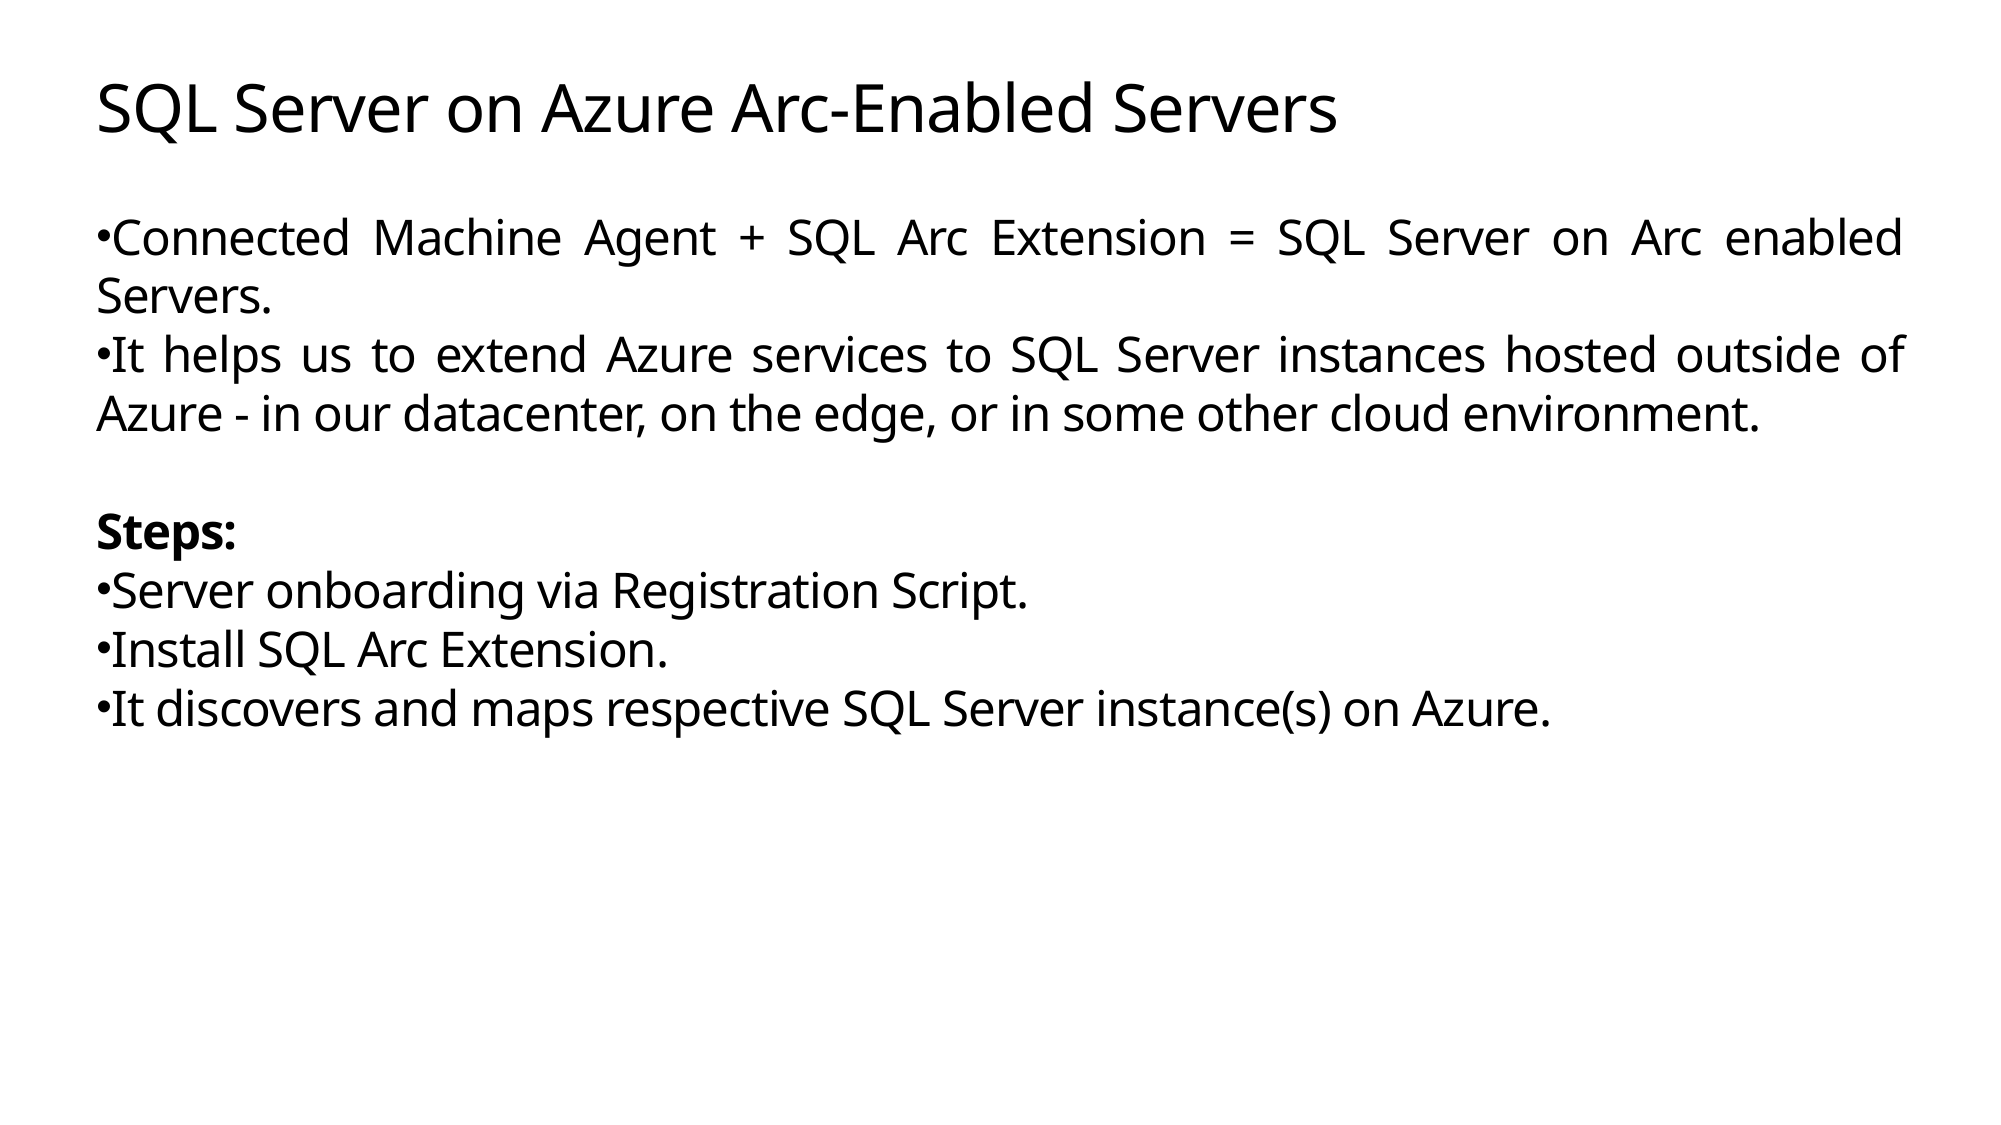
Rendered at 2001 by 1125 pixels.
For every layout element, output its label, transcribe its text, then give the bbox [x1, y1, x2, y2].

title SQL Server on Azure Arc-Enabled Servers [96, 75, 1904, 166]
list Connected Machine Agent + SQL Arc Extension = SQL Server on Arc enabled Servers.​ It helps us to extend Azure services to SQL Server instances hosted outside of Azure - in our datacenter, on the edge, or in some other cloud environment.​ Steps​: Server onboarding via Registration Script.​ Install SQL Arc Extension.​ It discovers and maps respective SQL Server instance(s) on Azure.​ [96, 206, 1904, 844]
